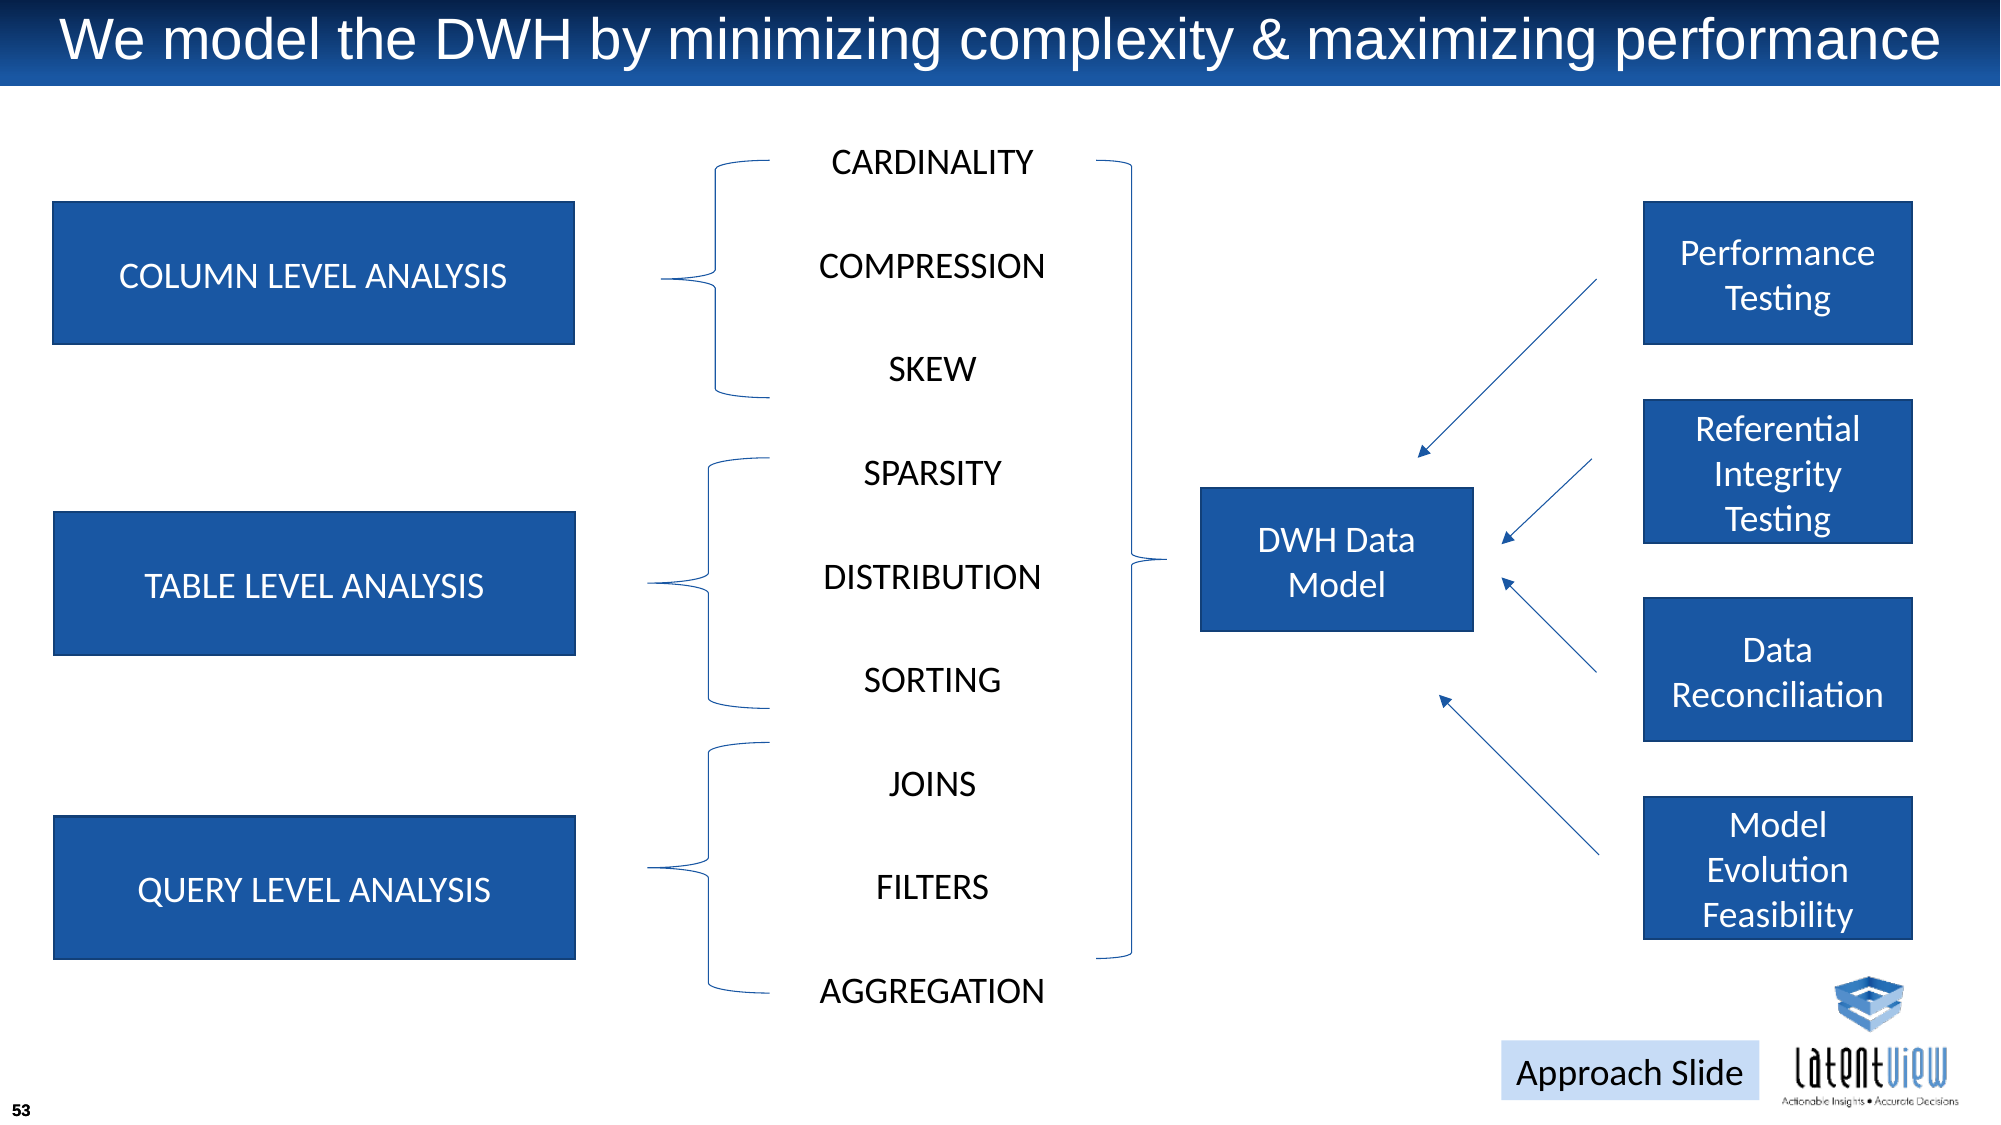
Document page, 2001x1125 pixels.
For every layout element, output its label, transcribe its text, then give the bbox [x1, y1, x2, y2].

text_box SORTING [849, 647, 1017, 708]
text_box DWH Data Model [1200, 487, 1474, 632]
text_box FILTERS [861, 854, 1005, 915]
text_box SPARSITY [848, 440, 1017, 501]
text_box Model Evolution Feasibility [1643, 796, 1913, 940]
text_box SKEW [873, 337, 992, 397]
text_box QUERY LEVEL ANALYSIS [53, 815, 576, 960]
picture [1754, 959, 1988, 1125]
text_box Data Reconciliation [1643, 597, 1913, 742]
text_box CARDINALITY [816, 129, 1049, 190]
text_box COLUMN LEVEL ANALYSIS [52, 201, 575, 345]
text_box [1096, 159, 1167, 960]
text_box [647, 457, 770, 709]
text_box COMPRESSION [804, 233, 1062, 294]
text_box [1501, 577, 1597, 673]
title We model the DWH by minimizing complexity & maximizing performance [13, 6, 1991, 74]
text_box Approach Slide [1501, 1040, 1760, 1101]
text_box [1501, 458, 1592, 545]
text_box Referential Integrity Testing [1643, 399, 1913, 544]
text_box TABLE LEVEL ANALYSIS [53, 511, 576, 656]
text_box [1438, 694, 1600, 855]
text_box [1417, 278, 1597, 458]
text_box AGGREGATION [804, 958, 1061, 1019]
text_box Performance Testing [1643, 201, 1913, 345]
text_box DISTRIBUTION [808, 544, 1058, 604]
text_box JOINS [874, 751, 992, 812]
text_box [660, 159, 770, 399]
text_box [647, 741, 770, 994]
